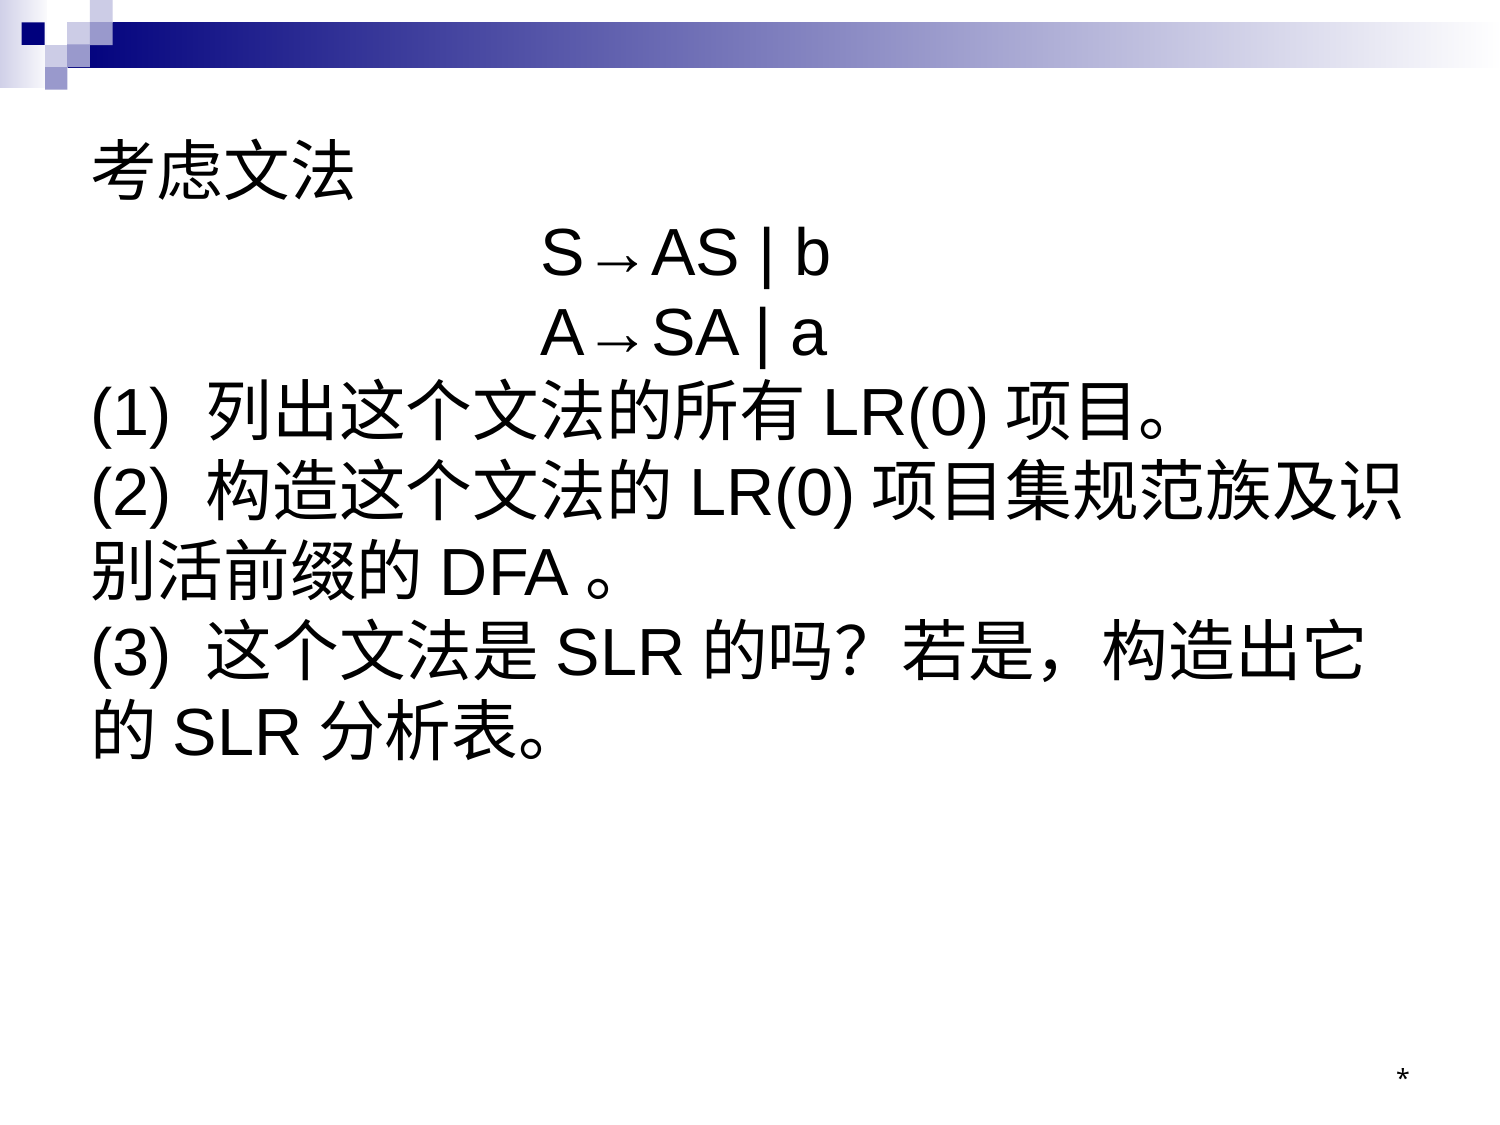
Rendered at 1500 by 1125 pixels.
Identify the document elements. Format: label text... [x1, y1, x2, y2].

slide_number * [1074, 1025, 1425, 1100]
title 考虑文法 S→AS | b A→SA | a (1) 列出这个文法的所有LR(0)项目。 (2) 构造这个文法的LR(0)项目集规范族及识别活前缀的DFA。 (3) 这个文法是SLR的吗？若是，构造出它的SLR分析表。 [74, 74, 1426, 823]
